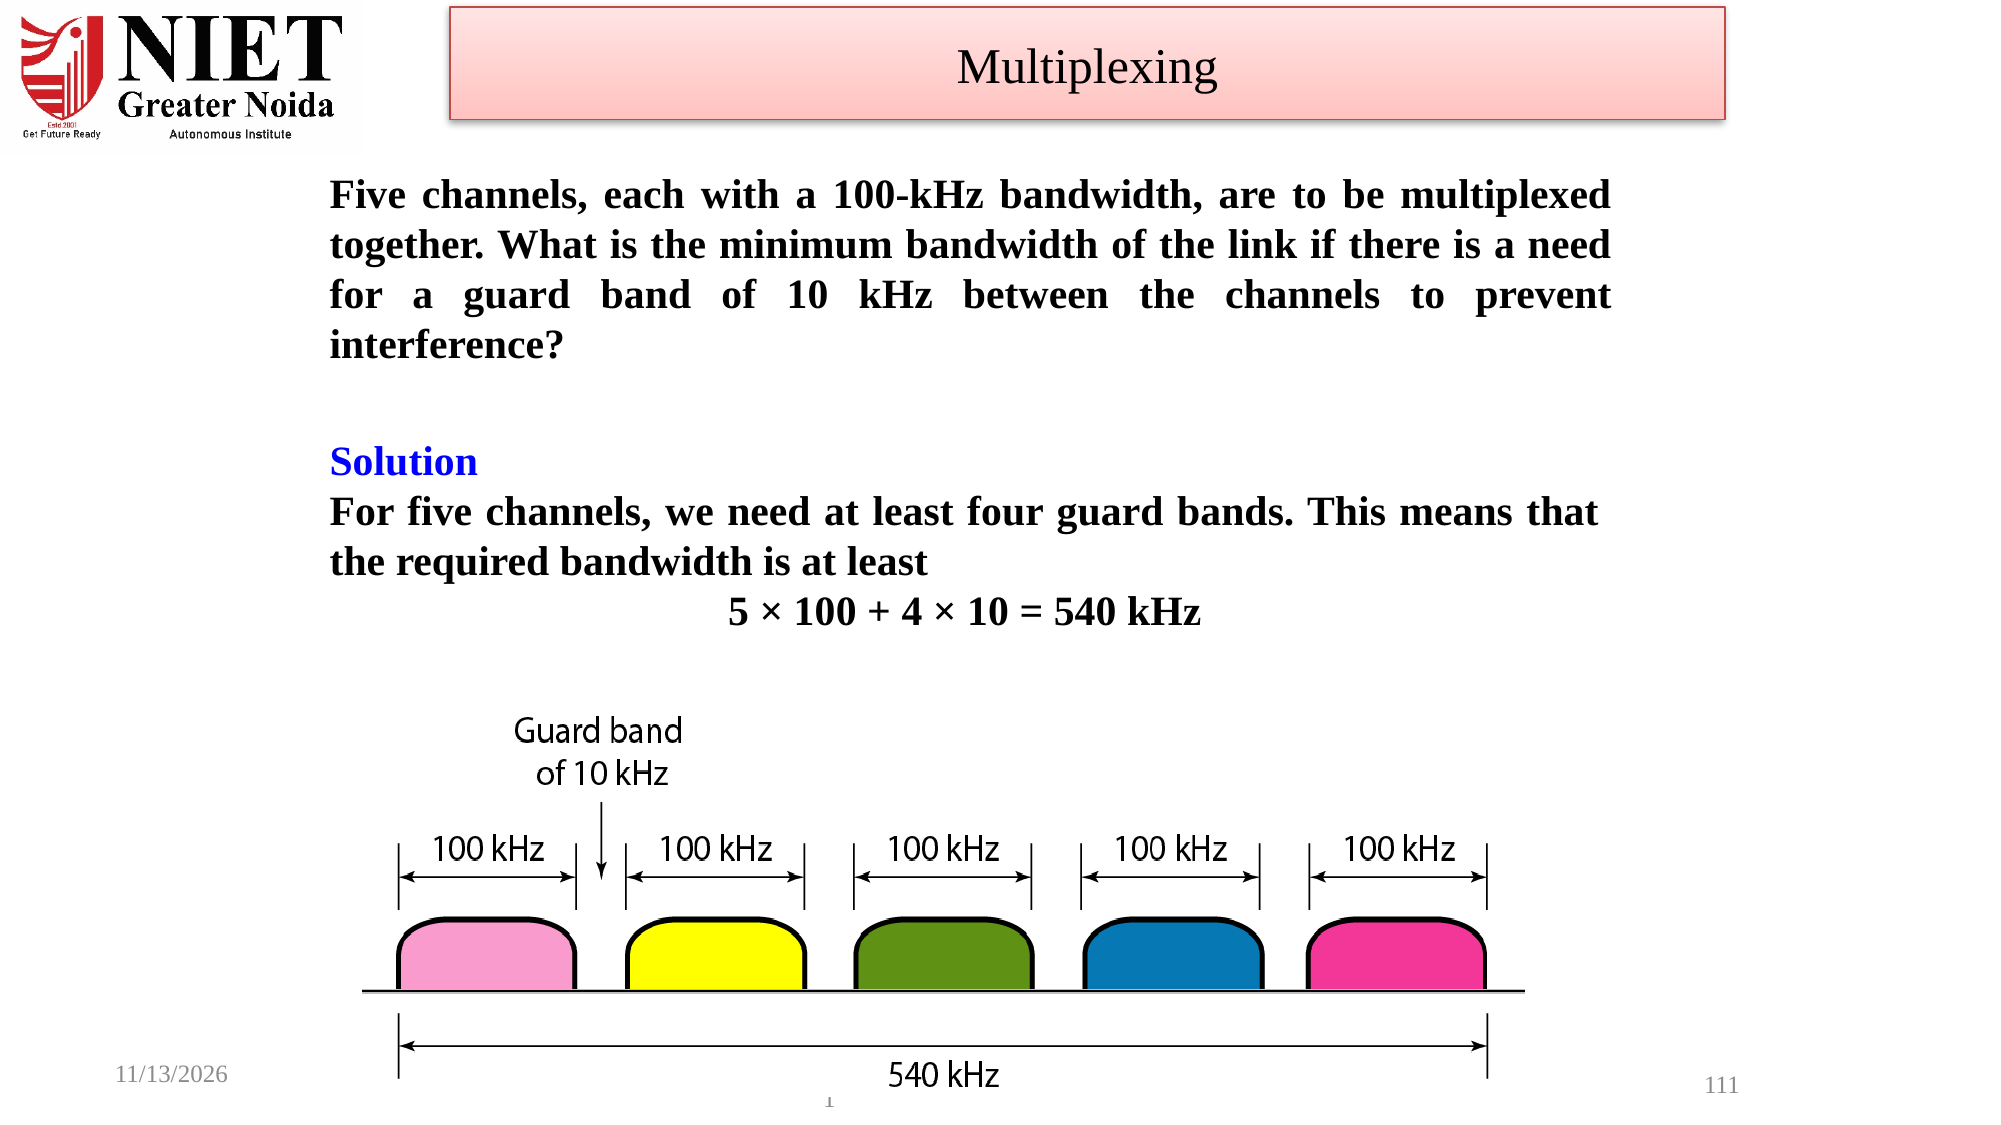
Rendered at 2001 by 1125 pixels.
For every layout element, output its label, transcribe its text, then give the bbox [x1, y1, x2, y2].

text_box Solution For five channels, we need at least four guard bands. This means that the required bandwidth is at least 5 × 100 + 4 × 10 = 540 kHz [314, 426, 1615, 641]
slide_number 111 [1404, 1053, 1755, 1114]
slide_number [99, 1042, 360, 1103]
picture [362, 712, 1526, 1097]
text_box Five channels, each with a 100-kHz bandwidth, are to be multiplexed together. What is the minimum bandwidth of the link if there is a need for a guard band of 10 kHz between the channels to prevent interference? [314, 158, 1628, 374]
text_box Multiplexing [449, 6, 1726, 120]
picture [0, 0, 363, 156]
